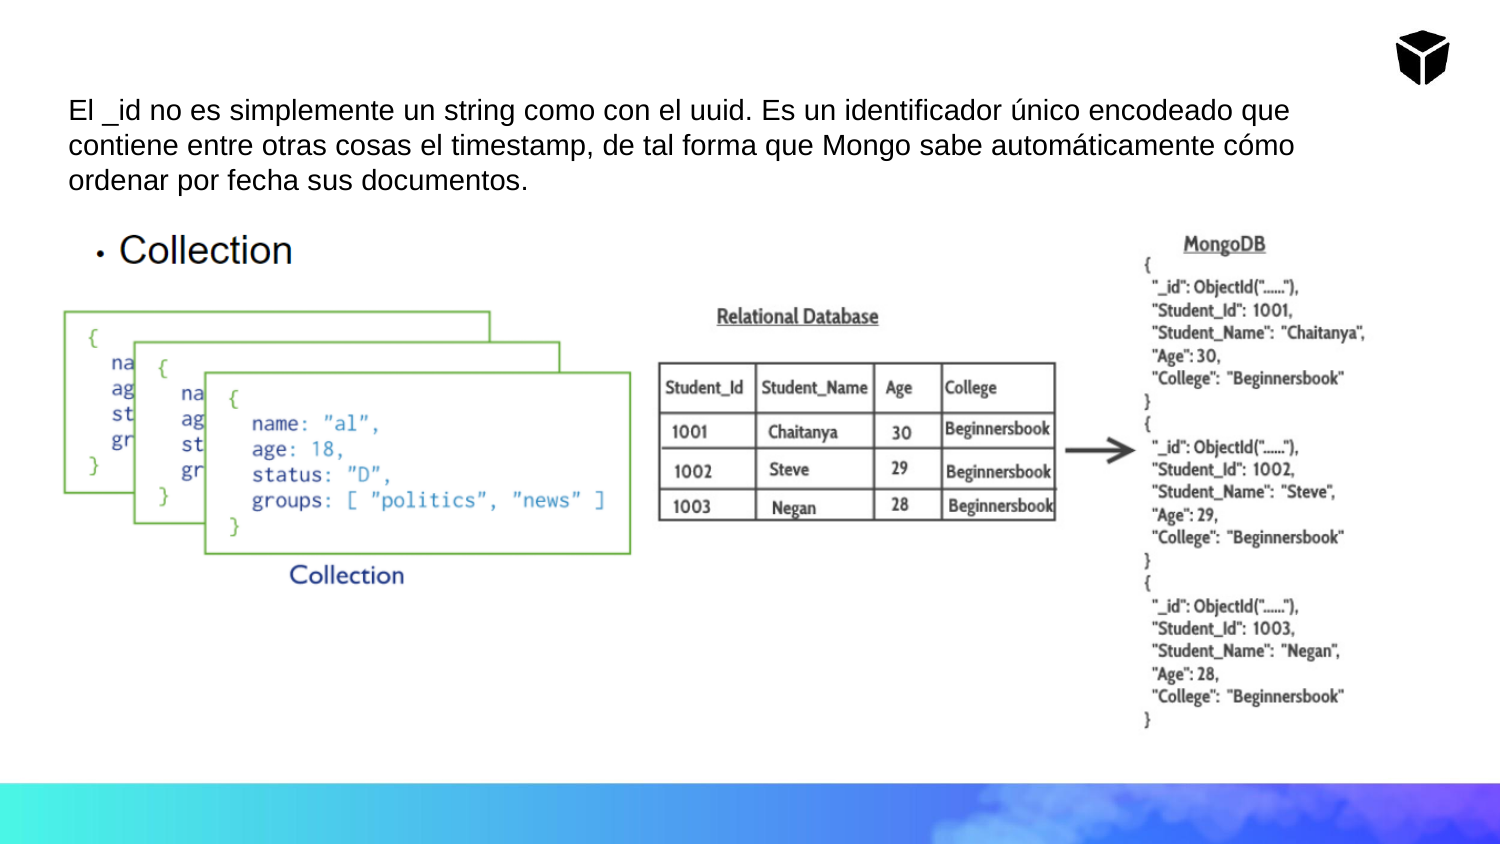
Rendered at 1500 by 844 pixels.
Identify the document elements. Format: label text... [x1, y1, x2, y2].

text_box El _id no es simplemente un string como con el uuid. Es un identificador único encodeado que contiene entre otras cosas el timestamp, de tal forma que Mongo sabe automáticamente cómo ordenar por fecha sus documentos. [53, 76, 1356, 207]
picture [0, 0, 1500, 844]
